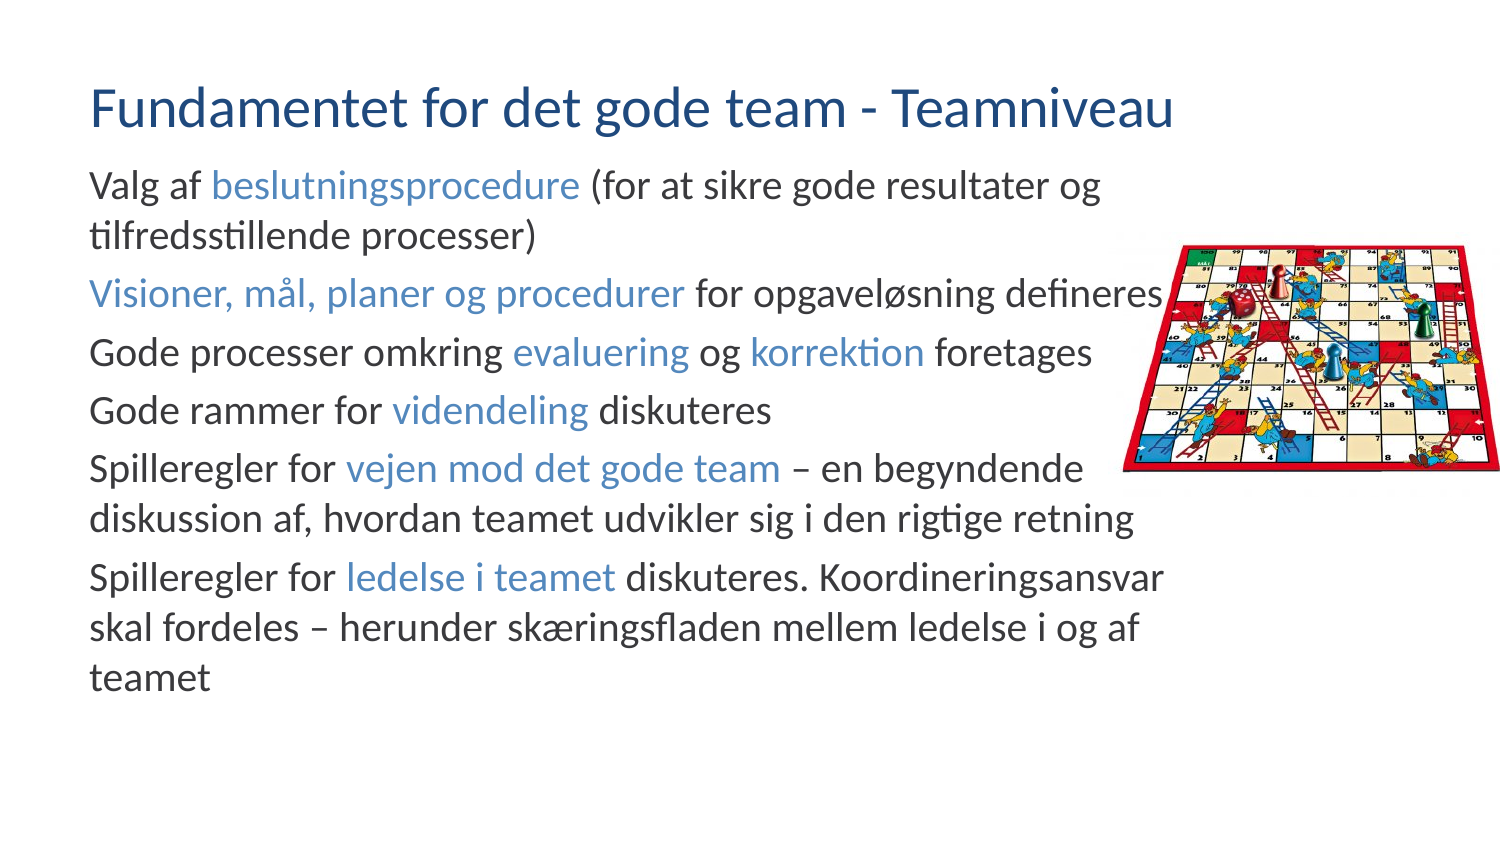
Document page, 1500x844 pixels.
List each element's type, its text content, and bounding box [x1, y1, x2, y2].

picture [1107, 232, 1500, 498]
list Valg af beslutningsprocedure (for at sikre gode resultater og tilfredsstillende processer) Visioner, mål, planer og procedurer for opgaveløsning defineres Gode processer omkring evaluering og korrektion foretages Gode rammer for videndeling diskuteres Spilleregler for vejen mod det gode team – en begyndende diskussion af, hvordan teamet udvikler sig i den rigtige retning Spilleregler for ledelse i teamet diskuteres. Koordineringsansvar skal fordeles – herunder skæringsfladen mellem ledelse i og af teamet [73, 149, 1200, 708]
title Fundamentet for det gode team - Teamniveau [74, 33, 1426, 175]
